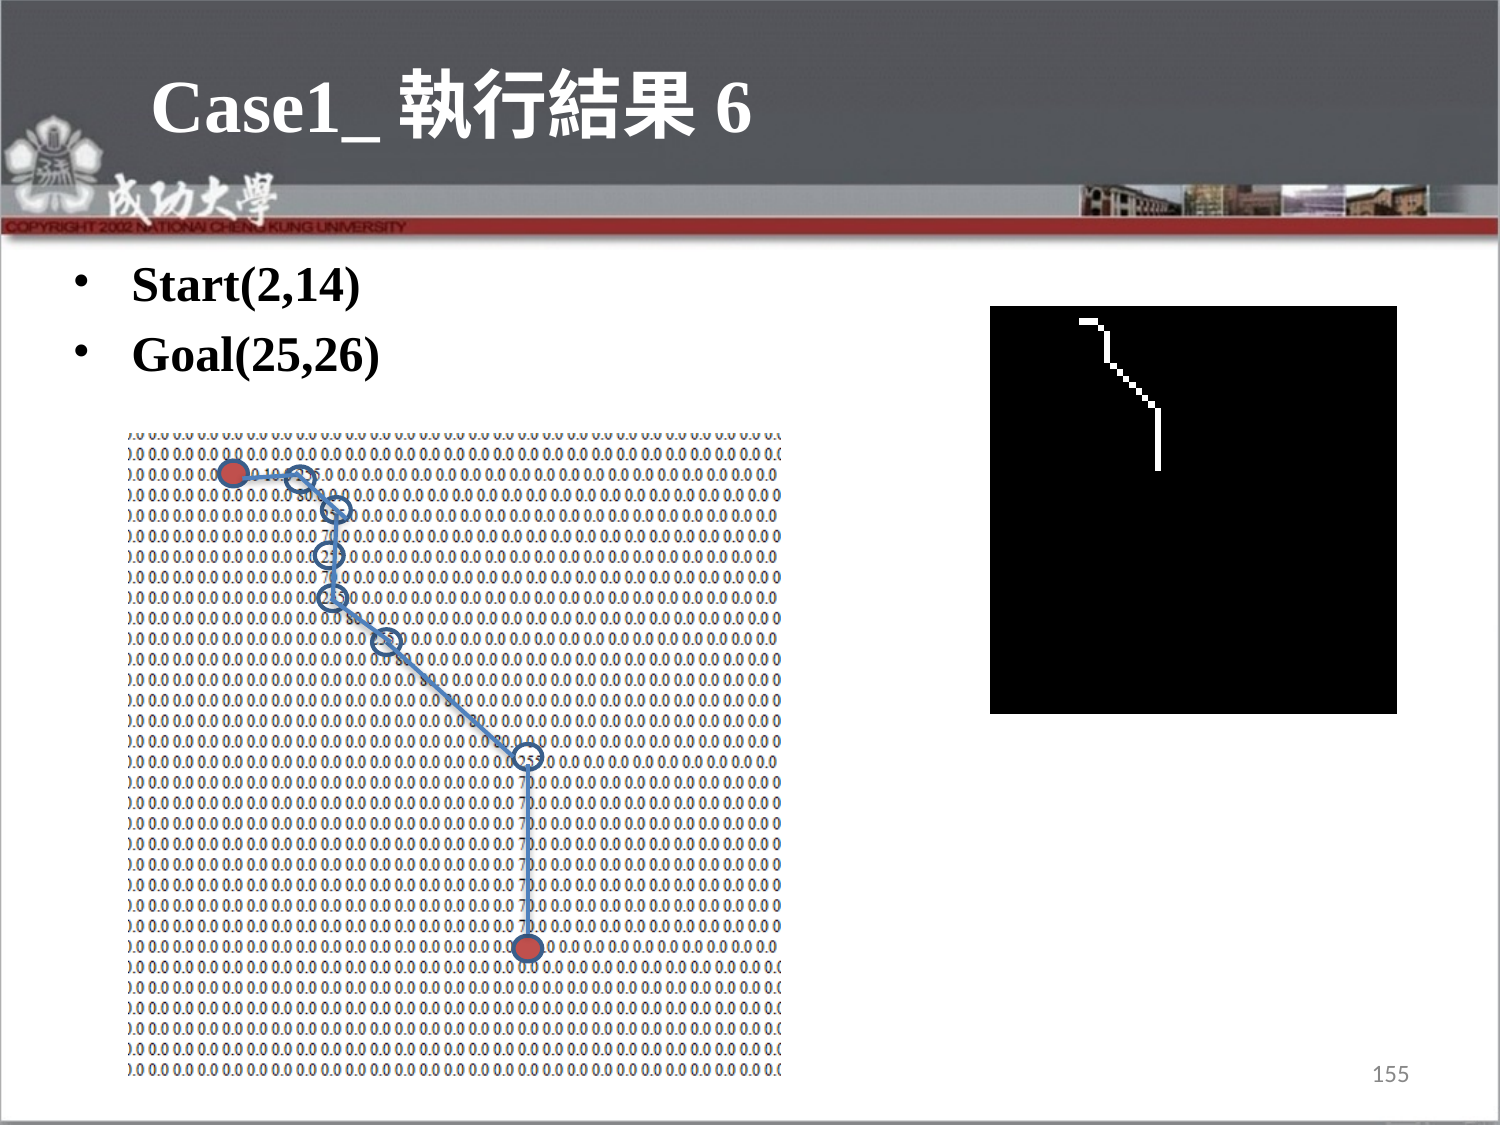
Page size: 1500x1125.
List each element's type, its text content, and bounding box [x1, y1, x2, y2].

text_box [332, 528, 337, 597]
list Start(2,14) Goal(25,26) [41, 243, 1459, 1041]
title Case1_執行結果6 [135, 45, 1425, 161]
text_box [386, 641, 514, 758]
picture [0, 0, 1500, 1125]
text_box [330, 598, 392, 643]
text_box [242, 474, 291, 479]
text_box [294, 471, 347, 520]
slide_number 155 [1074, 1042, 1425, 1103]
